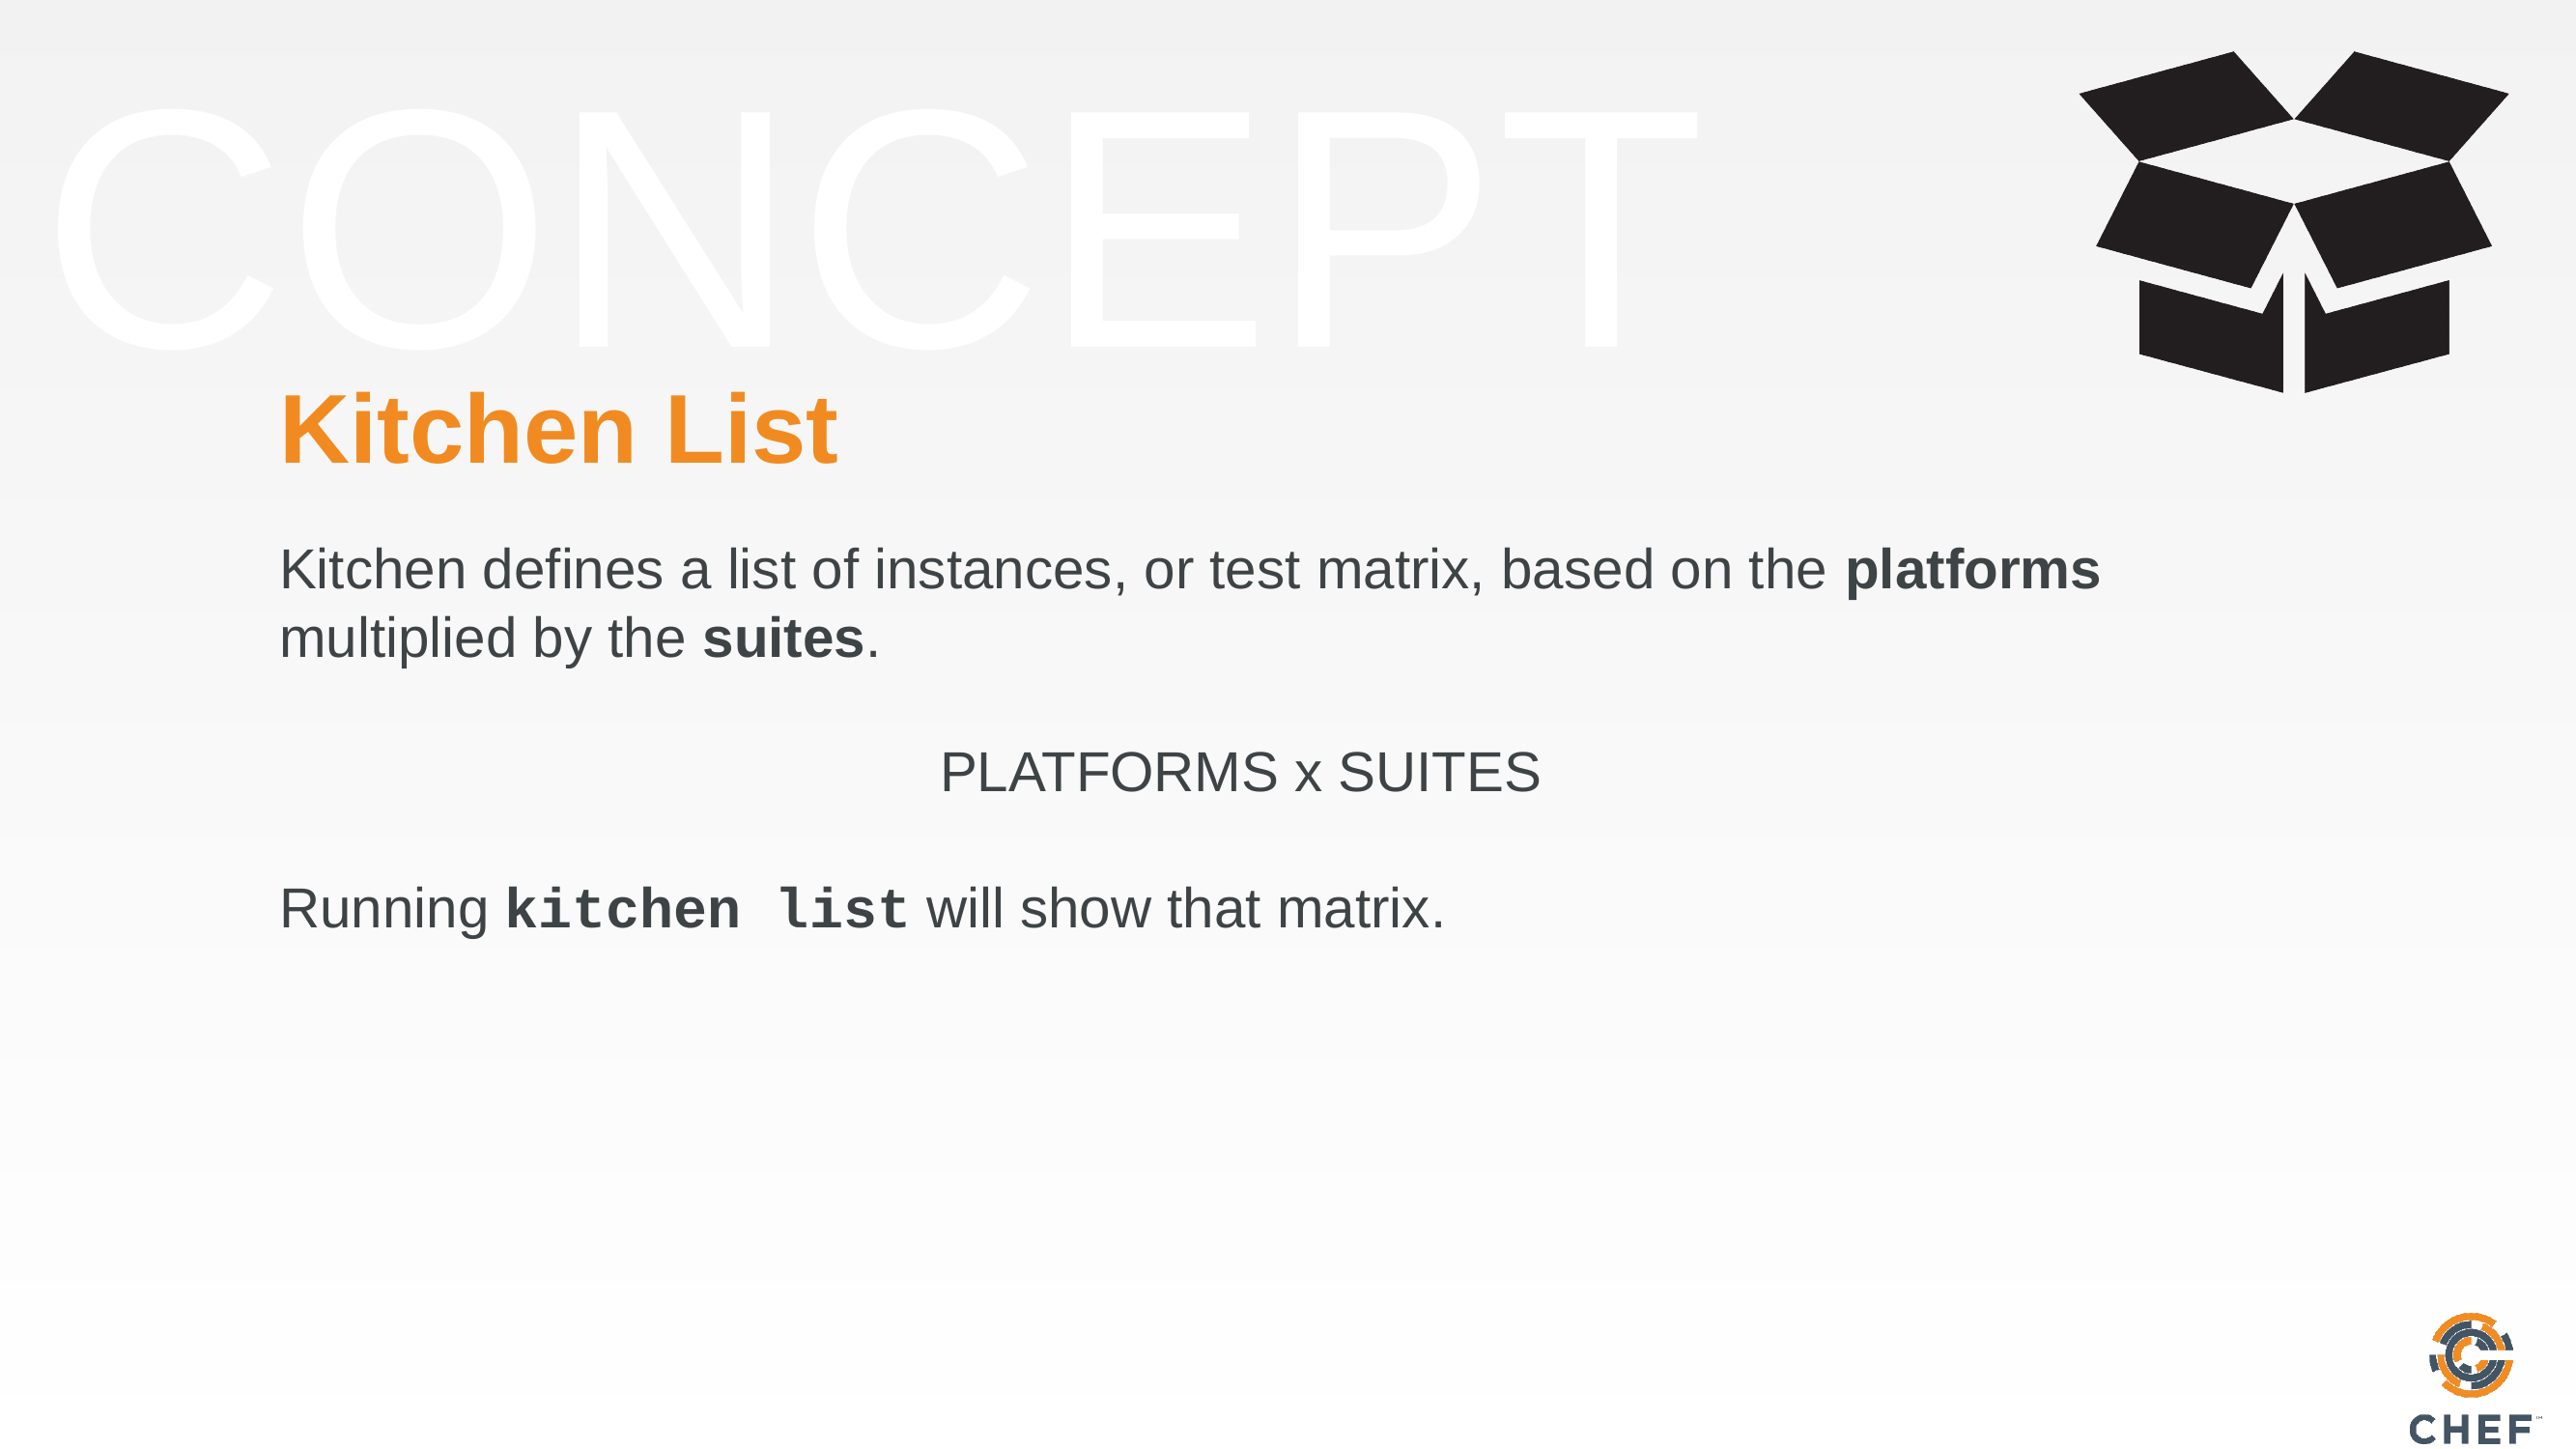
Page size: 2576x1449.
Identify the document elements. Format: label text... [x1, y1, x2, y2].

picture [2079, 51, 2509, 399]
subtitle Kitchen defines a list of instances, or test matrix, based on the platforms multiplied by the suites. PLATFORMS x SUITES Running kitchen list will show that matrix. [265, 518, 2217, 1240]
picture [2399, 1295, 2550, 1449]
title Kitchen List [265, 363, 2217, 499]
